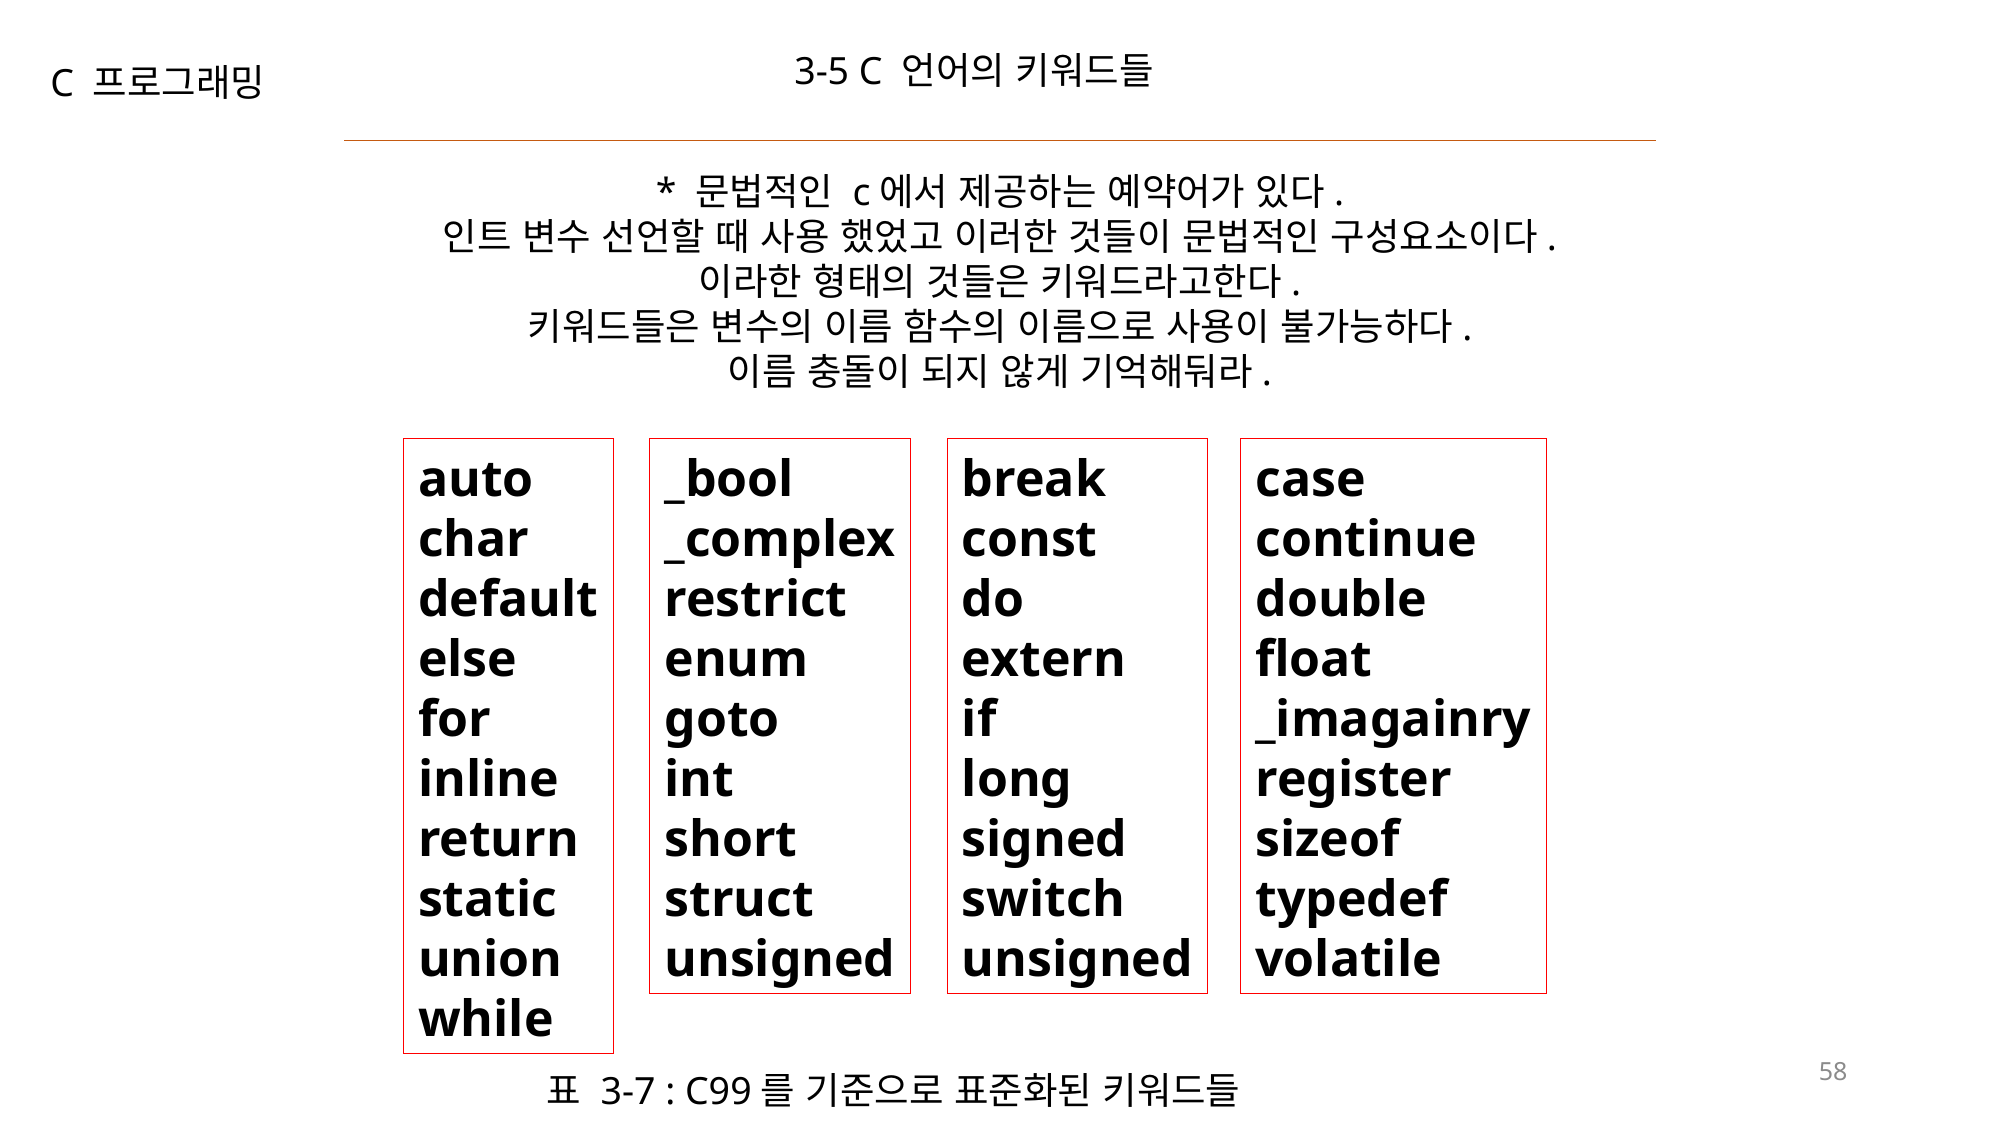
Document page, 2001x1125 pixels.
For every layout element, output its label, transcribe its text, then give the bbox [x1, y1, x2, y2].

text_box 표 3-7 : C99를 기준으로 표준화된 키워드들 [531, 1060, 1256, 1120]
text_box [408, 438, 1540, 1060]
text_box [29, 40, 1656, 141]
slide_number 58 [1412, 1042, 1863, 1103]
text_box * 문법적인 c에서 제공하는 예약어가 있다. 인트 변수 선언할 때 사용 했었고 이러한 것들이 문법적인 구성요소이다. 이라한 형태의 것들은 키워드라고한다. 키워드들은 변수의 이름 함수의 이름으로 사용이 불가능하다. 이름 충돌이 되지 않게 기억해둬라. [428, 161, 1572, 401]
